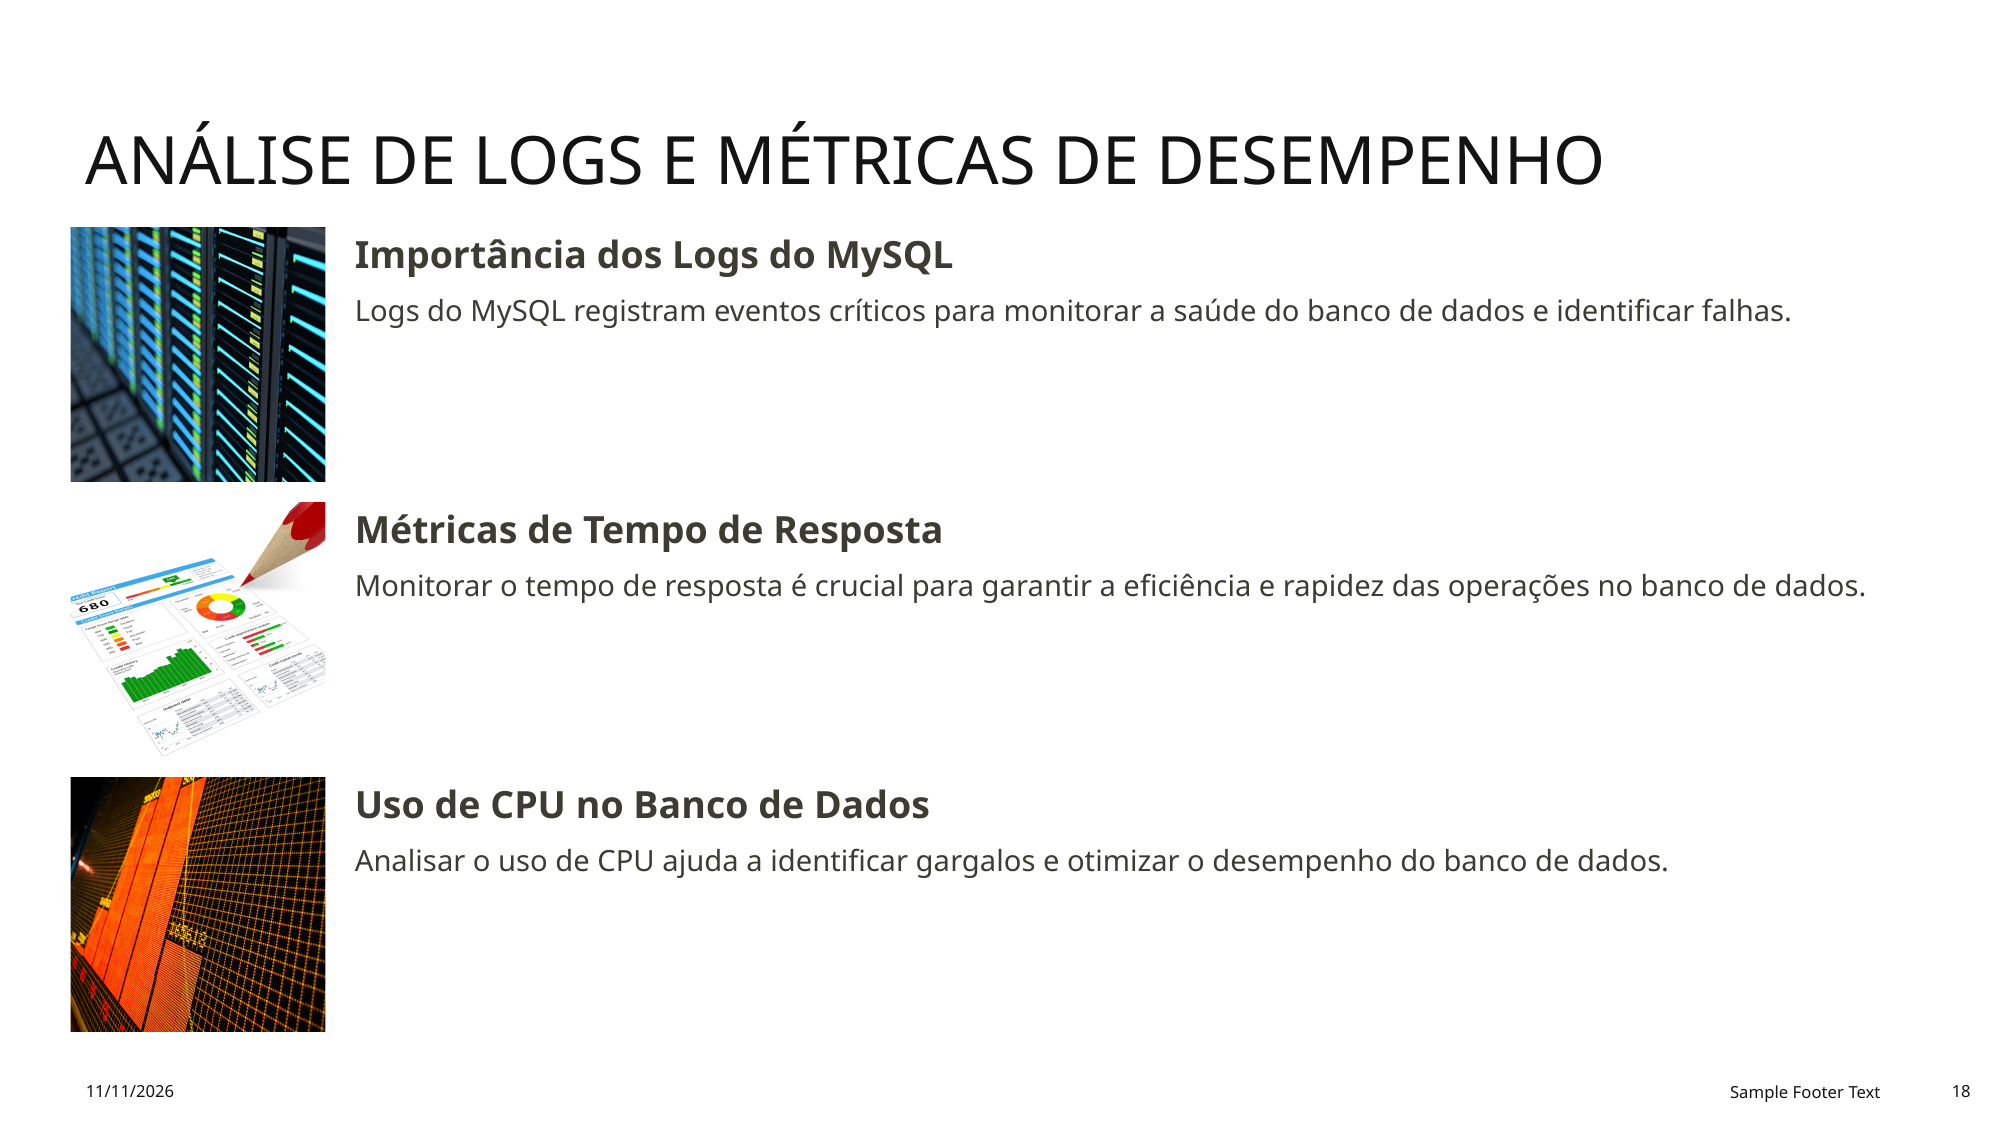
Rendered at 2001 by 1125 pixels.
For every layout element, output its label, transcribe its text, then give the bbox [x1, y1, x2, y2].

slide_number 18 [1910, 1064, 1986, 1120]
footer Sample Footer Text [1458, 1064, 1896, 1120]
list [70, 227, 1896, 1032]
title Análise de logs e métricas de desempenho [70, 48, 1896, 207]
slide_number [70, 1064, 537, 1120]
